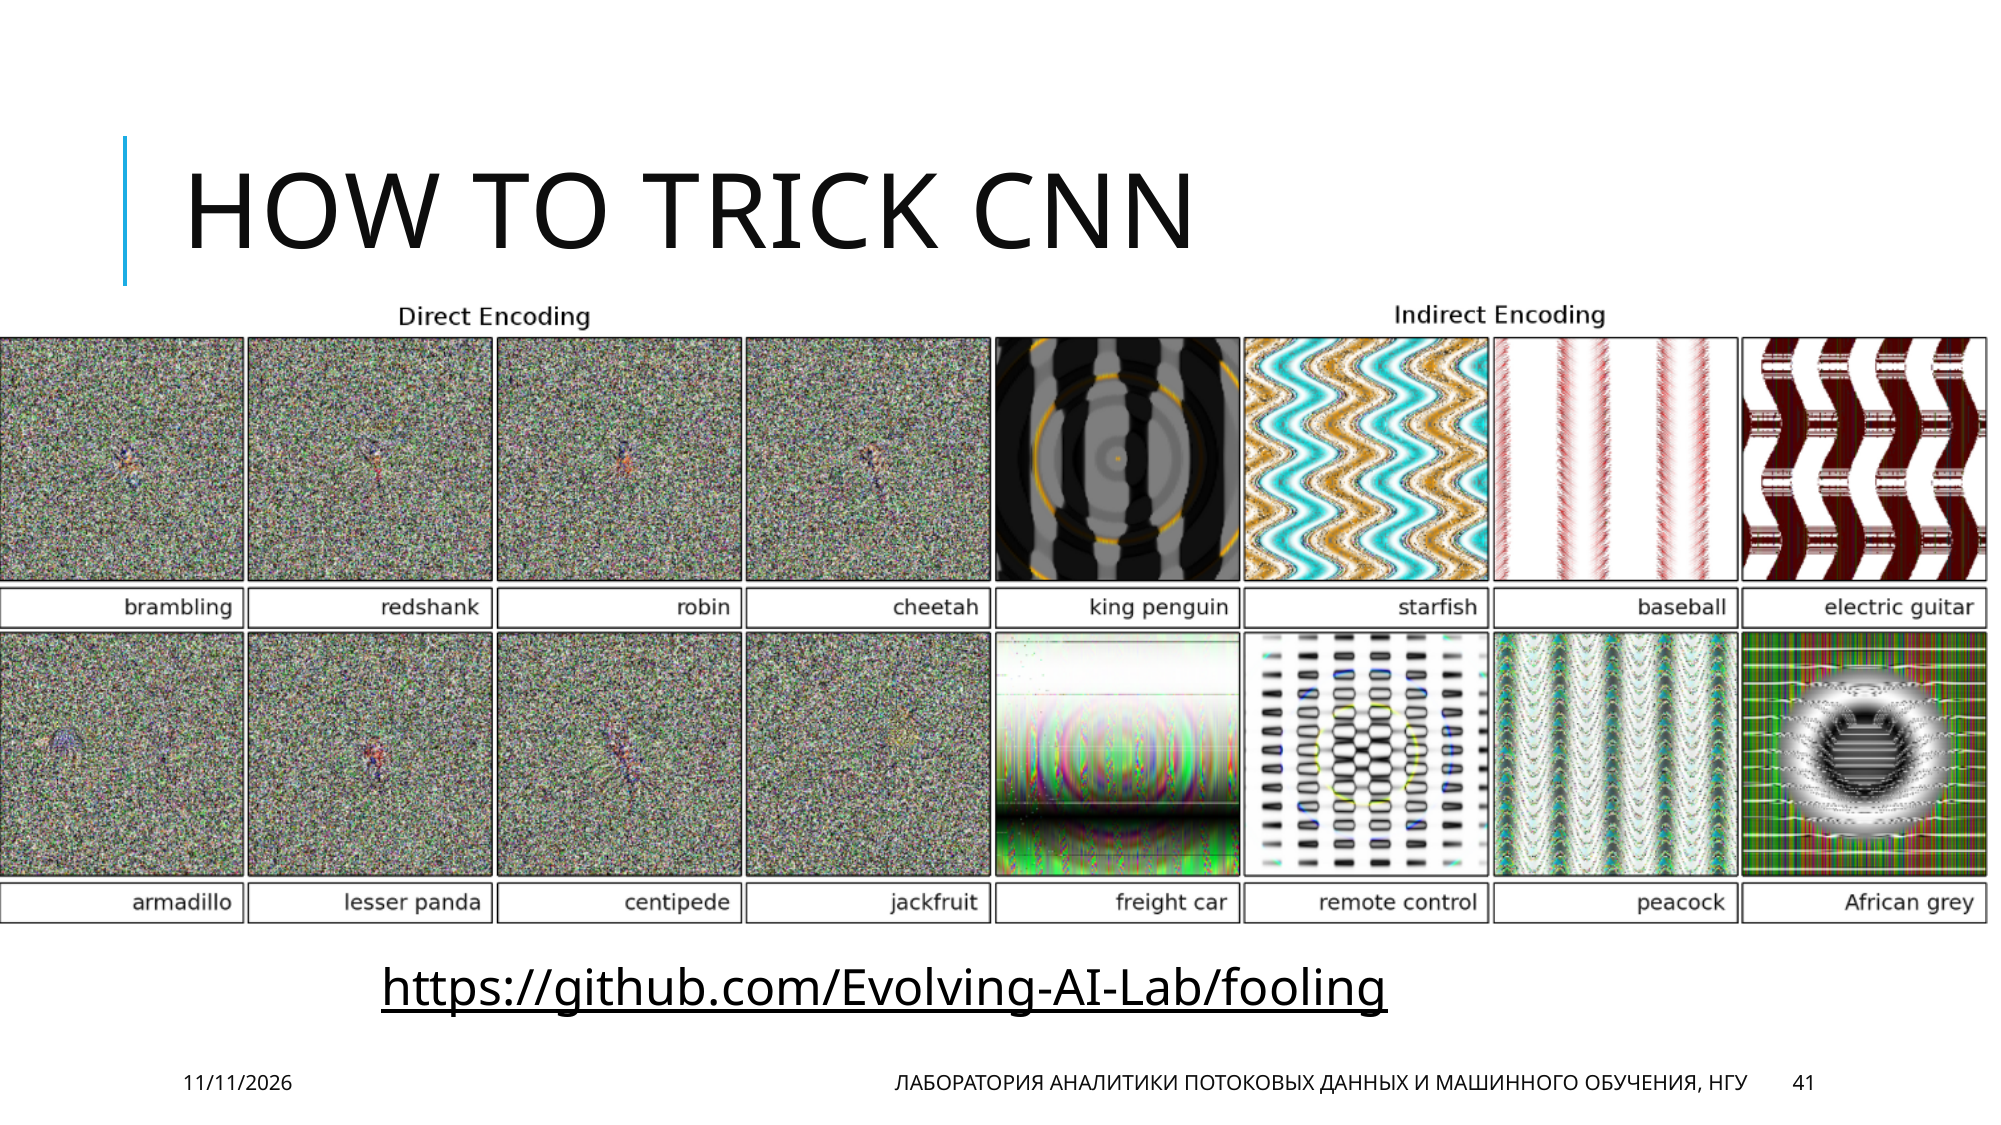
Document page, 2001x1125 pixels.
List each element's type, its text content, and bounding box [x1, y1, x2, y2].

picture [0, 292, 1988, 929]
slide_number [168, 1061, 522, 1107]
title How to trick cNN [168, 96, 1763, 286]
slide_number 41 [1777, 1061, 1938, 1107]
footer Лаборатория аналитики потоковых данных и машинного обучения, НГУ [794, 1061, 1763, 1107]
text_box https://github.com/Evolving-AI-Lab/fooling [366, 947, 1897, 1031]
